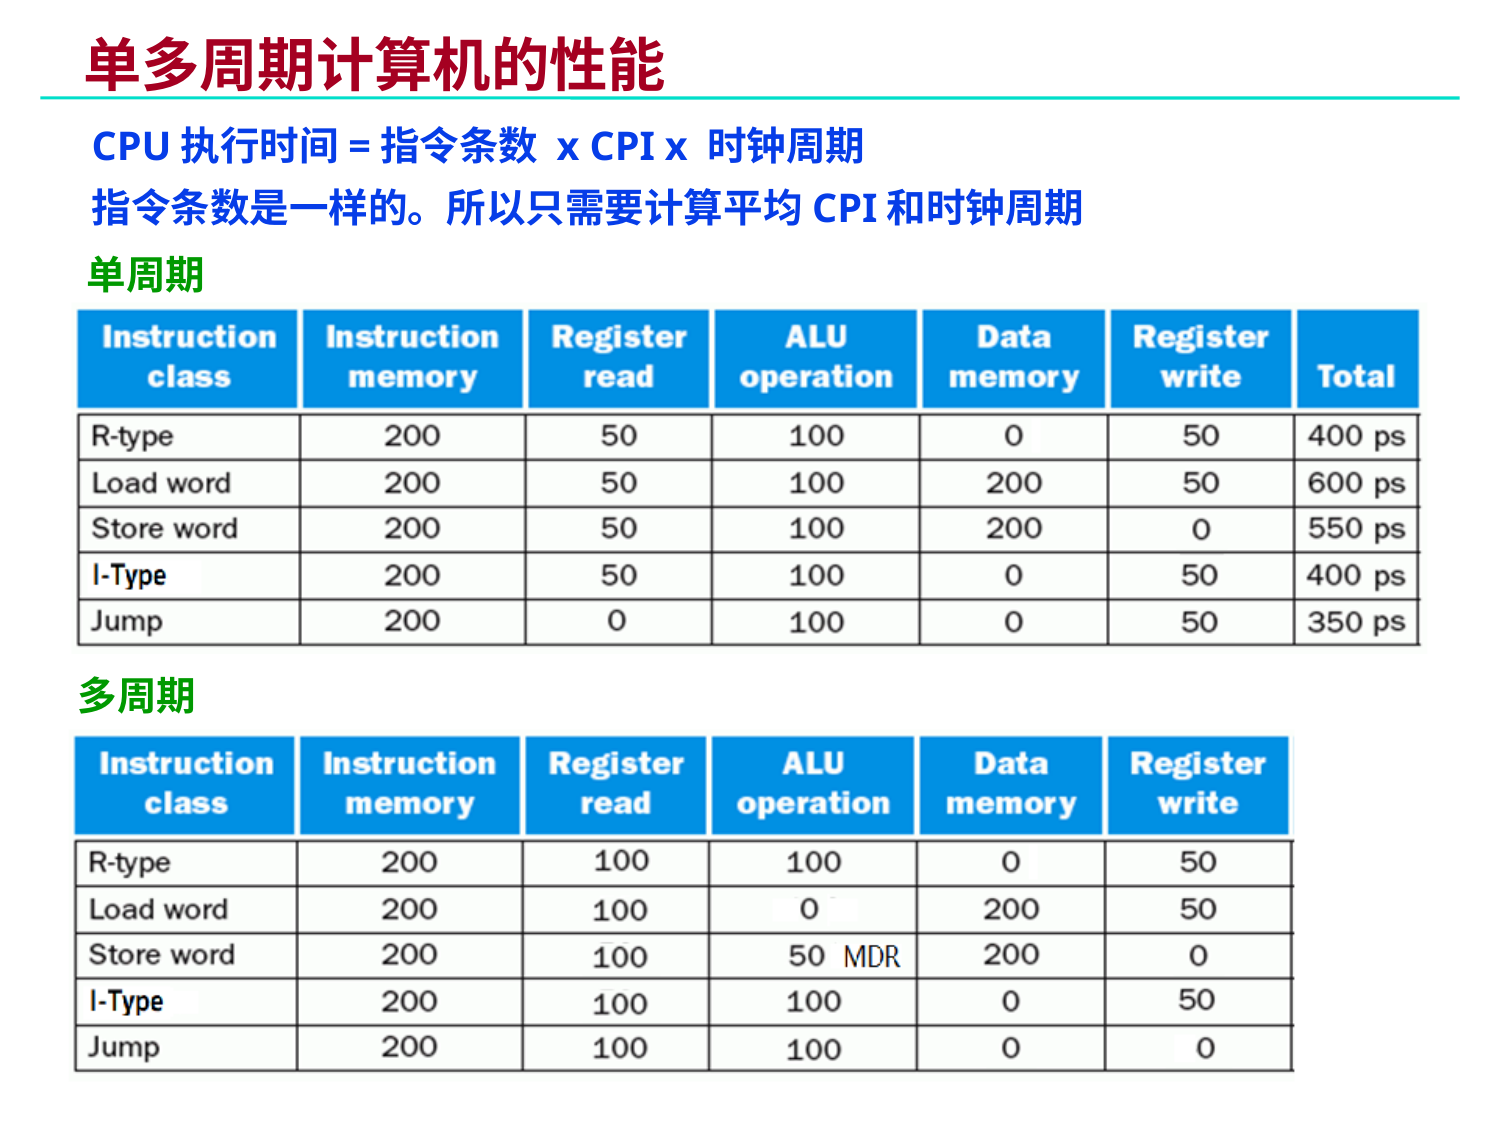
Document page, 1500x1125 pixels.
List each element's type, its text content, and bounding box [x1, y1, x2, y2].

text_box 单周期 [71, 242, 949, 300]
picture [63, 722, 1304, 1083]
list CPU执行时间=指令条数 x CPI x 时钟周期 指令条数是一样的。所以只需要计算平均CPI和时钟周期 [81, 117, 1500, 239]
text_box 多周期 [63, 663, 940, 722]
picture [69, 300, 1435, 654]
title 单多周期计算机的性能 [72, 33, 1304, 103]
